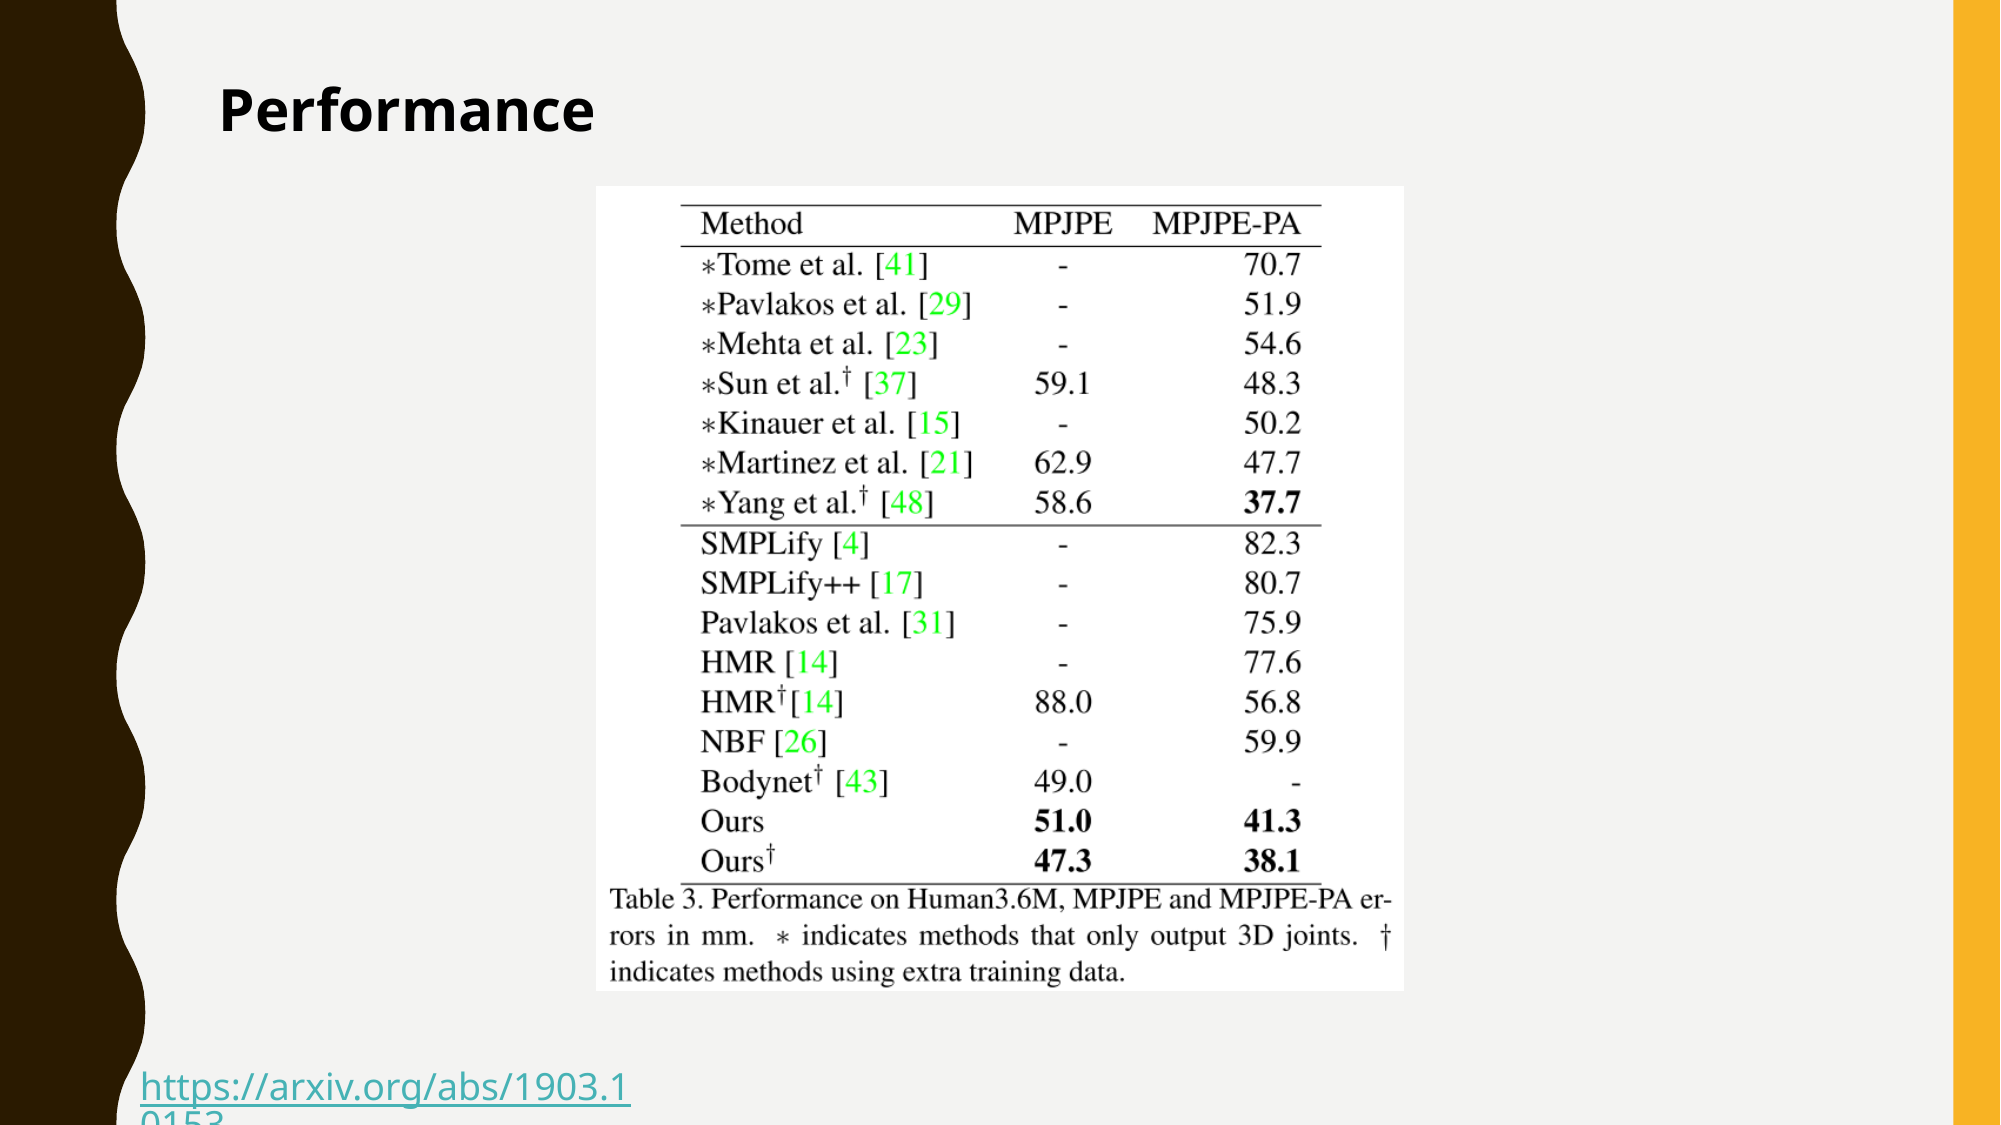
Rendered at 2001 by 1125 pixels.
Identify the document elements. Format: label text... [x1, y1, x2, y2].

text_box Performance [203, 65, 1874, 151]
picture [596, 186, 1404, 991]
text_box https://arxiv.org/abs/1903.10153 [124, 1055, 659, 1122]
